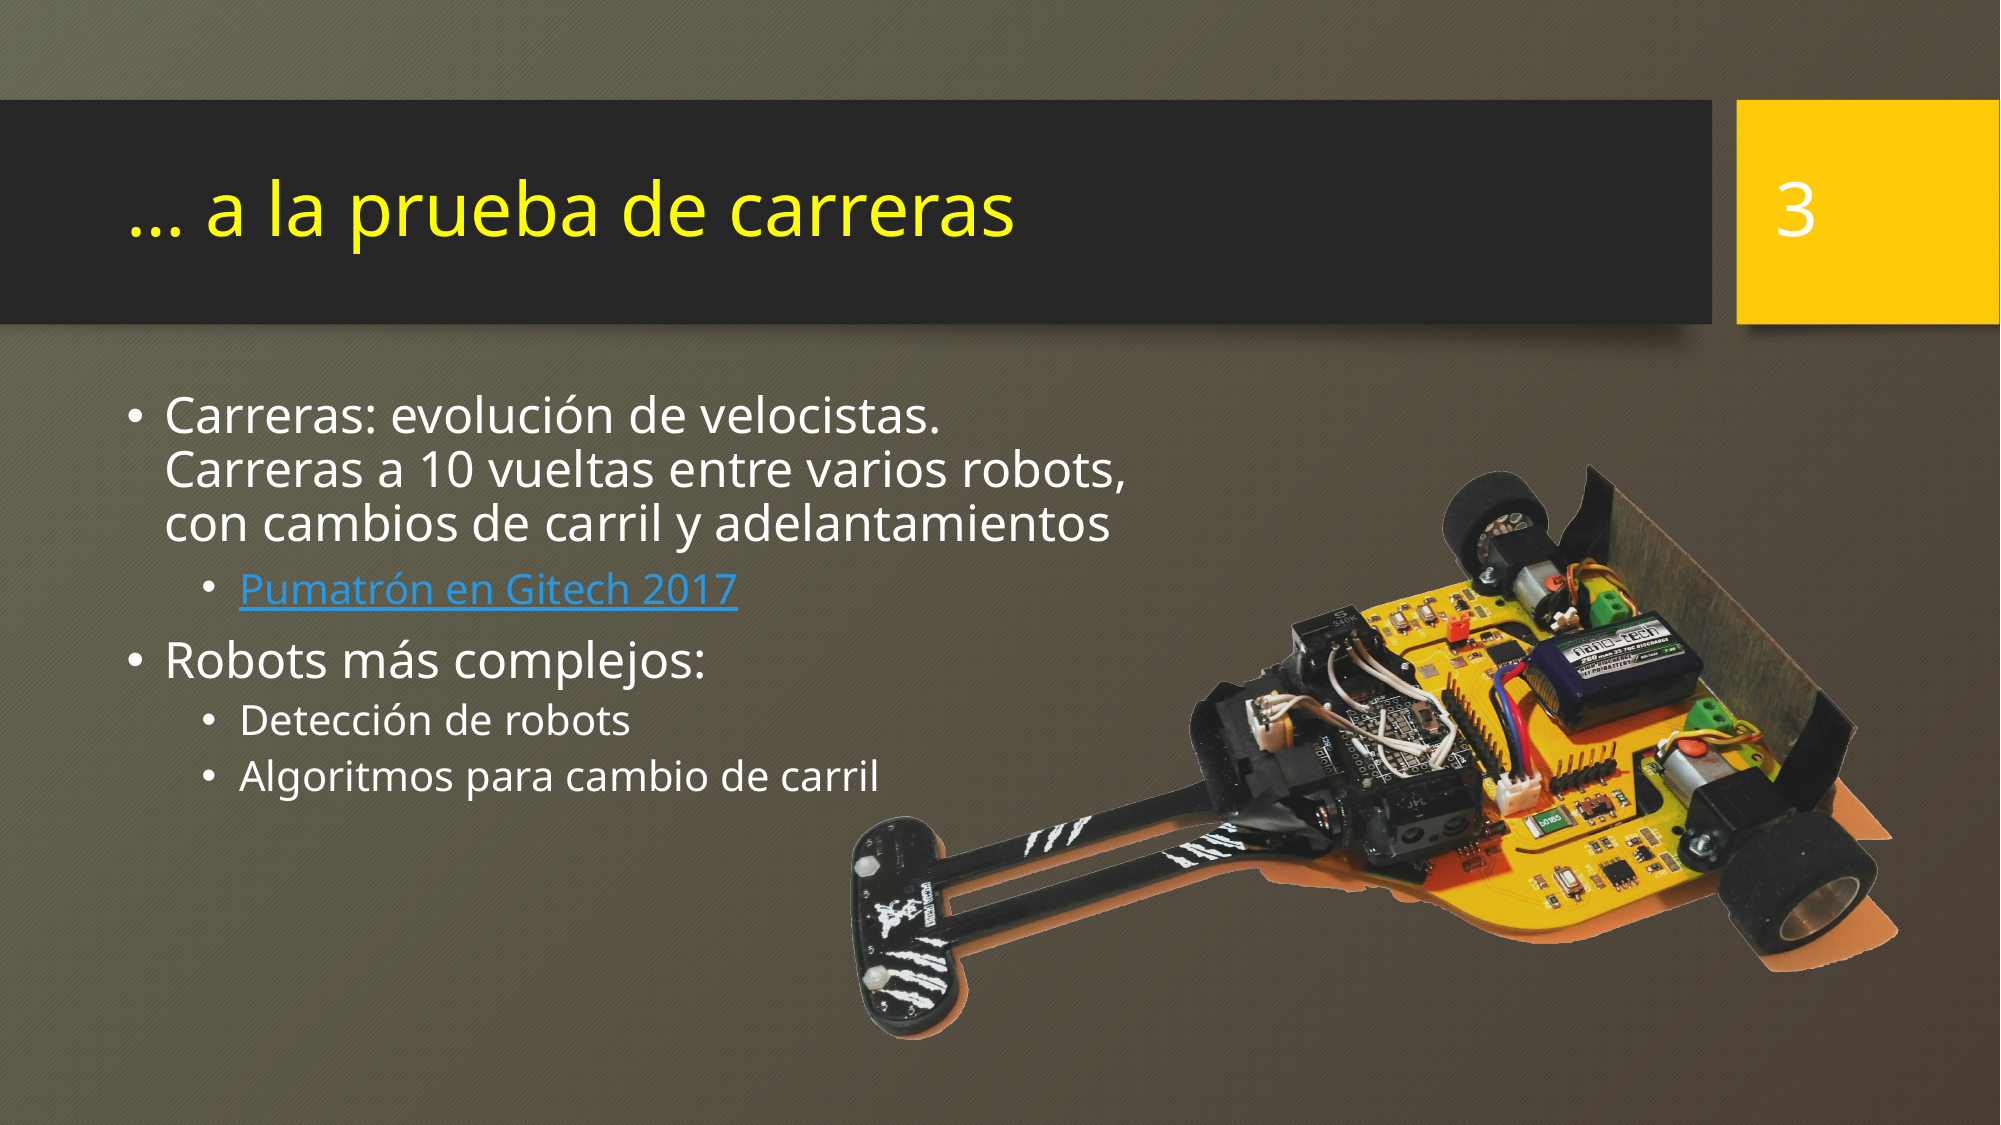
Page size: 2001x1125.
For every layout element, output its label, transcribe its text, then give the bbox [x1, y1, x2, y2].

picture [0, 322, 2000, 1125]
title … a la prueba de carreras [111, 123, 1689, 301]
slide_number 3 [1760, 123, 1950, 303]
list Carreras: evolución de velocistas. Carreras a 10 vueltas entre varios robots, con cambios de carril y adelantamientos Pumatrón en Gitech 2017 Robots más complejos: Detección de robots Algoritmos para cambio de carril [111, 383, 812, 974]
